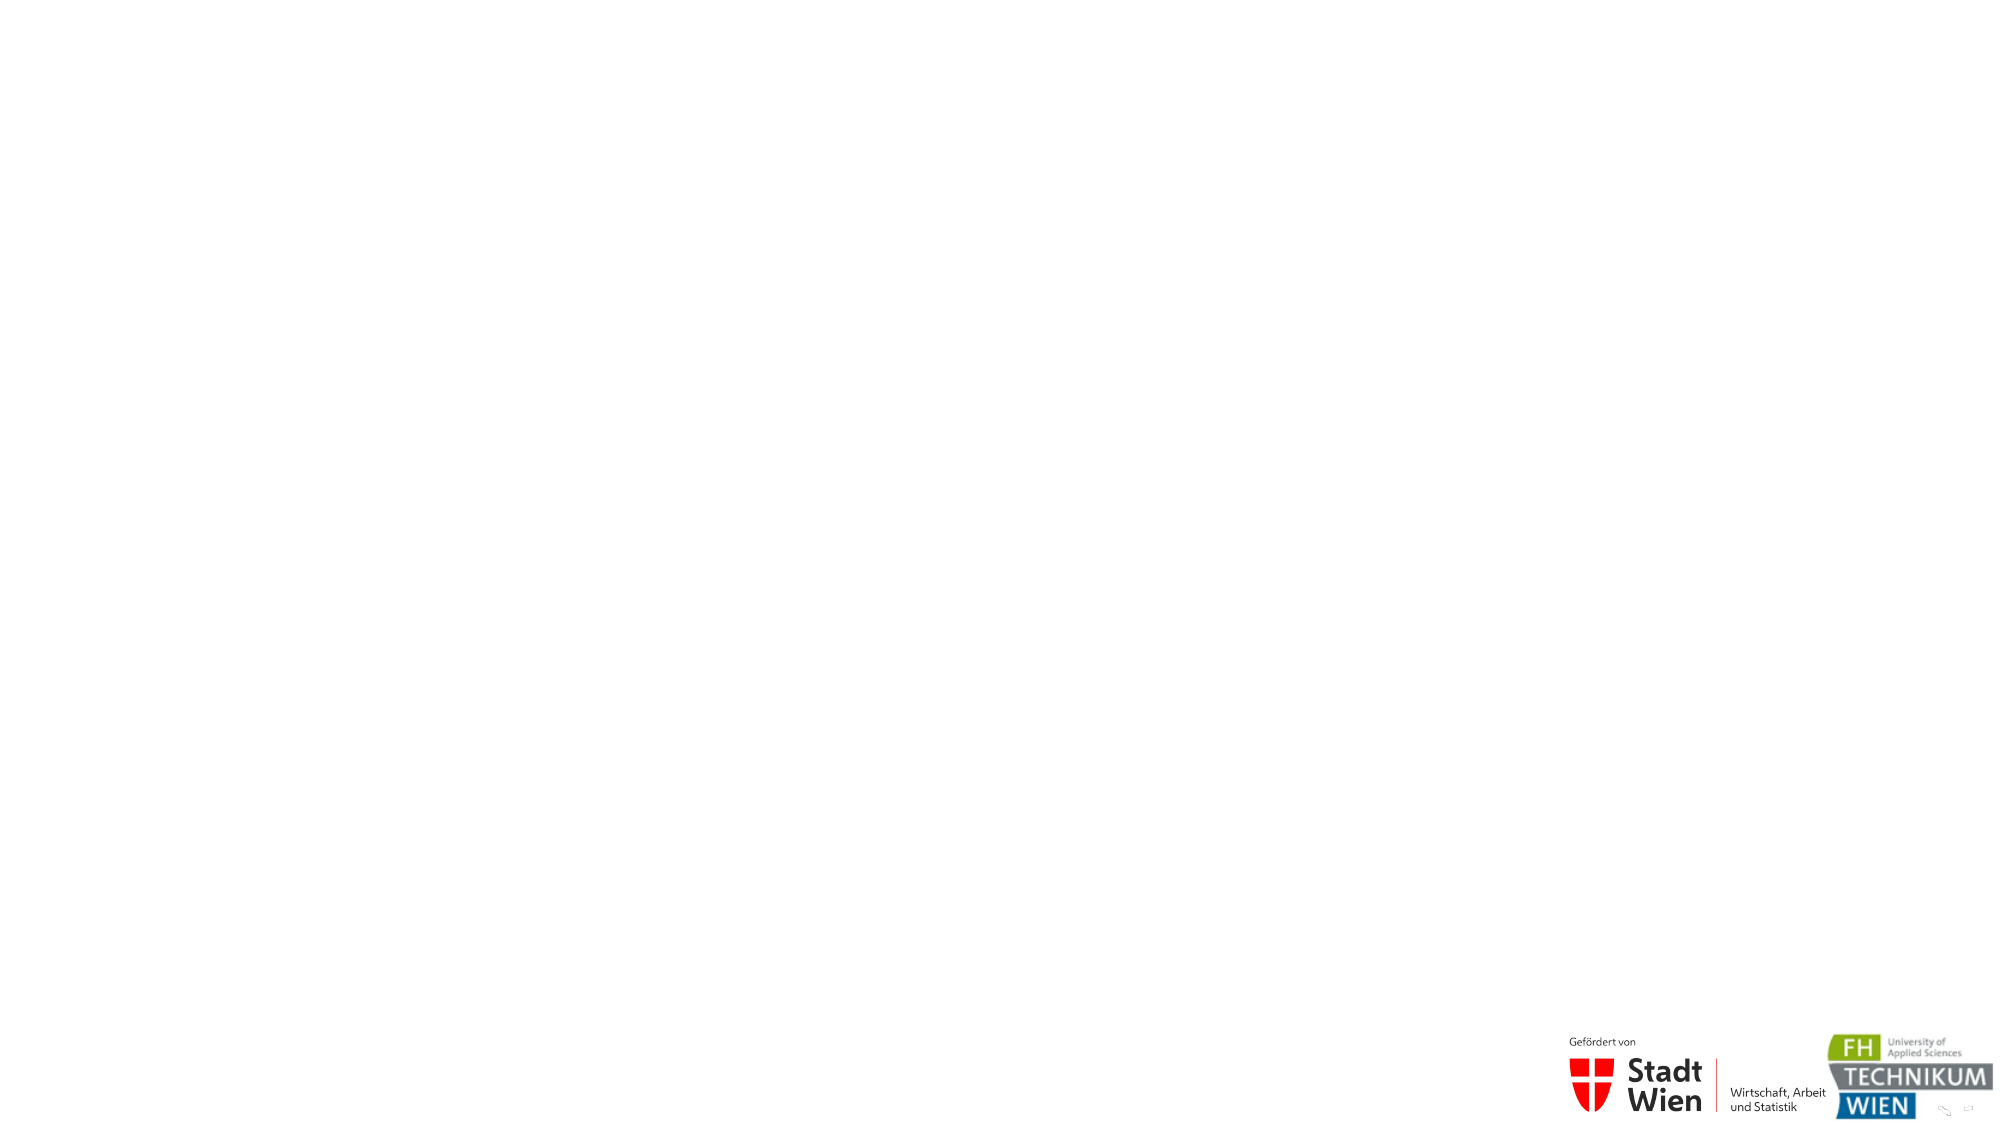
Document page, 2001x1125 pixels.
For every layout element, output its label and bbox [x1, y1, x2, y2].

picture [1563, 1030, 1999, 1124]
